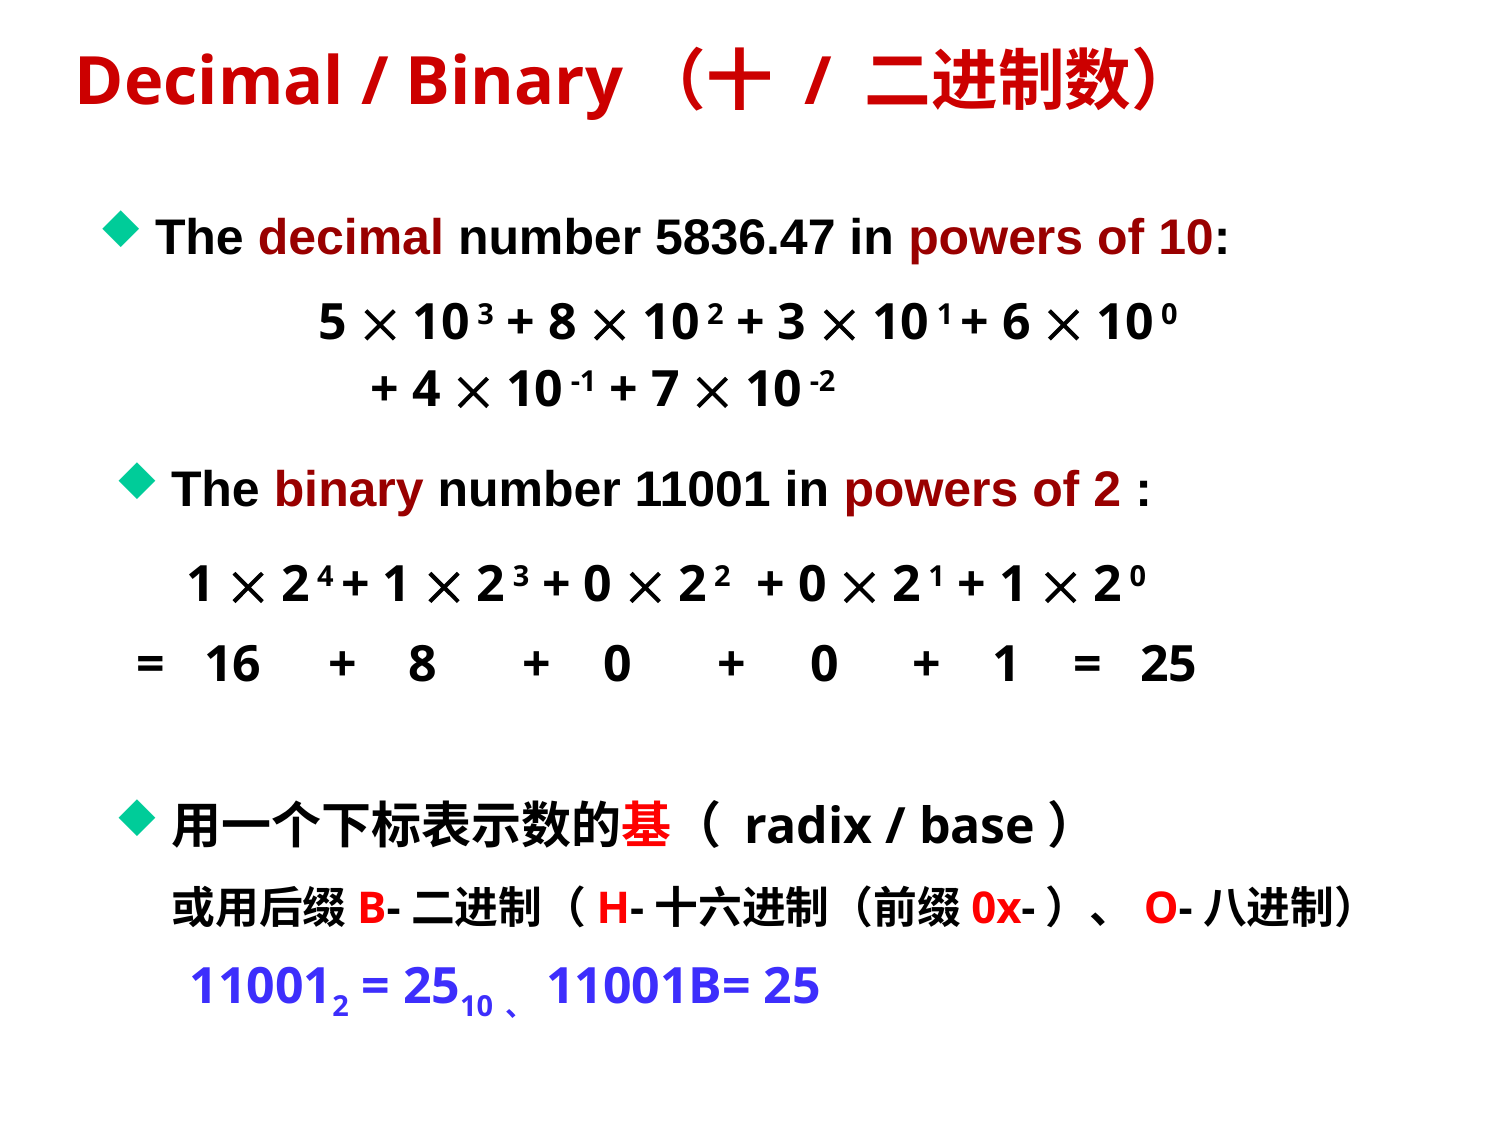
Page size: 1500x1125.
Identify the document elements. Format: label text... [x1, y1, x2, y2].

title Decimal / Binary（十 / 二进制数） [63, 44, 1402, 242]
text_box The binary number 11001 in powers of 2 : 用一个下标表示数的基（ radix / base） 或用后缀B-二进制（H-十六进制（前缀0x-）、O-八进制） 110012 = 2510、11001B= 25 [99, 449, 1413, 544]
text_box The decimal number 5836.47 in powers of 10: [84, 116, 1381, 268]
text_box 1  2 4 + 1  2 3 + 0  2 2 + 0  2 1 + 1  2 0 = 16 + 8 + 0 + 0 + 1 = 25 [47, 544, 1418, 700]
text_box The binary number 11001 in powers of 2 : 用一个下标表示数的基（ radix / base） 或用后缀B-二进制（H-十六进制（前缀0x-）、O-八进制） 110012 = 2510、11001B= 25 [99, 700, 1413, 1053]
text_box 5  10 3 + 8  10 2 + 3  10 1 + 6  10 0 + 4  10 -1 + 7  10 -2 [228, 282, 1313, 425]
